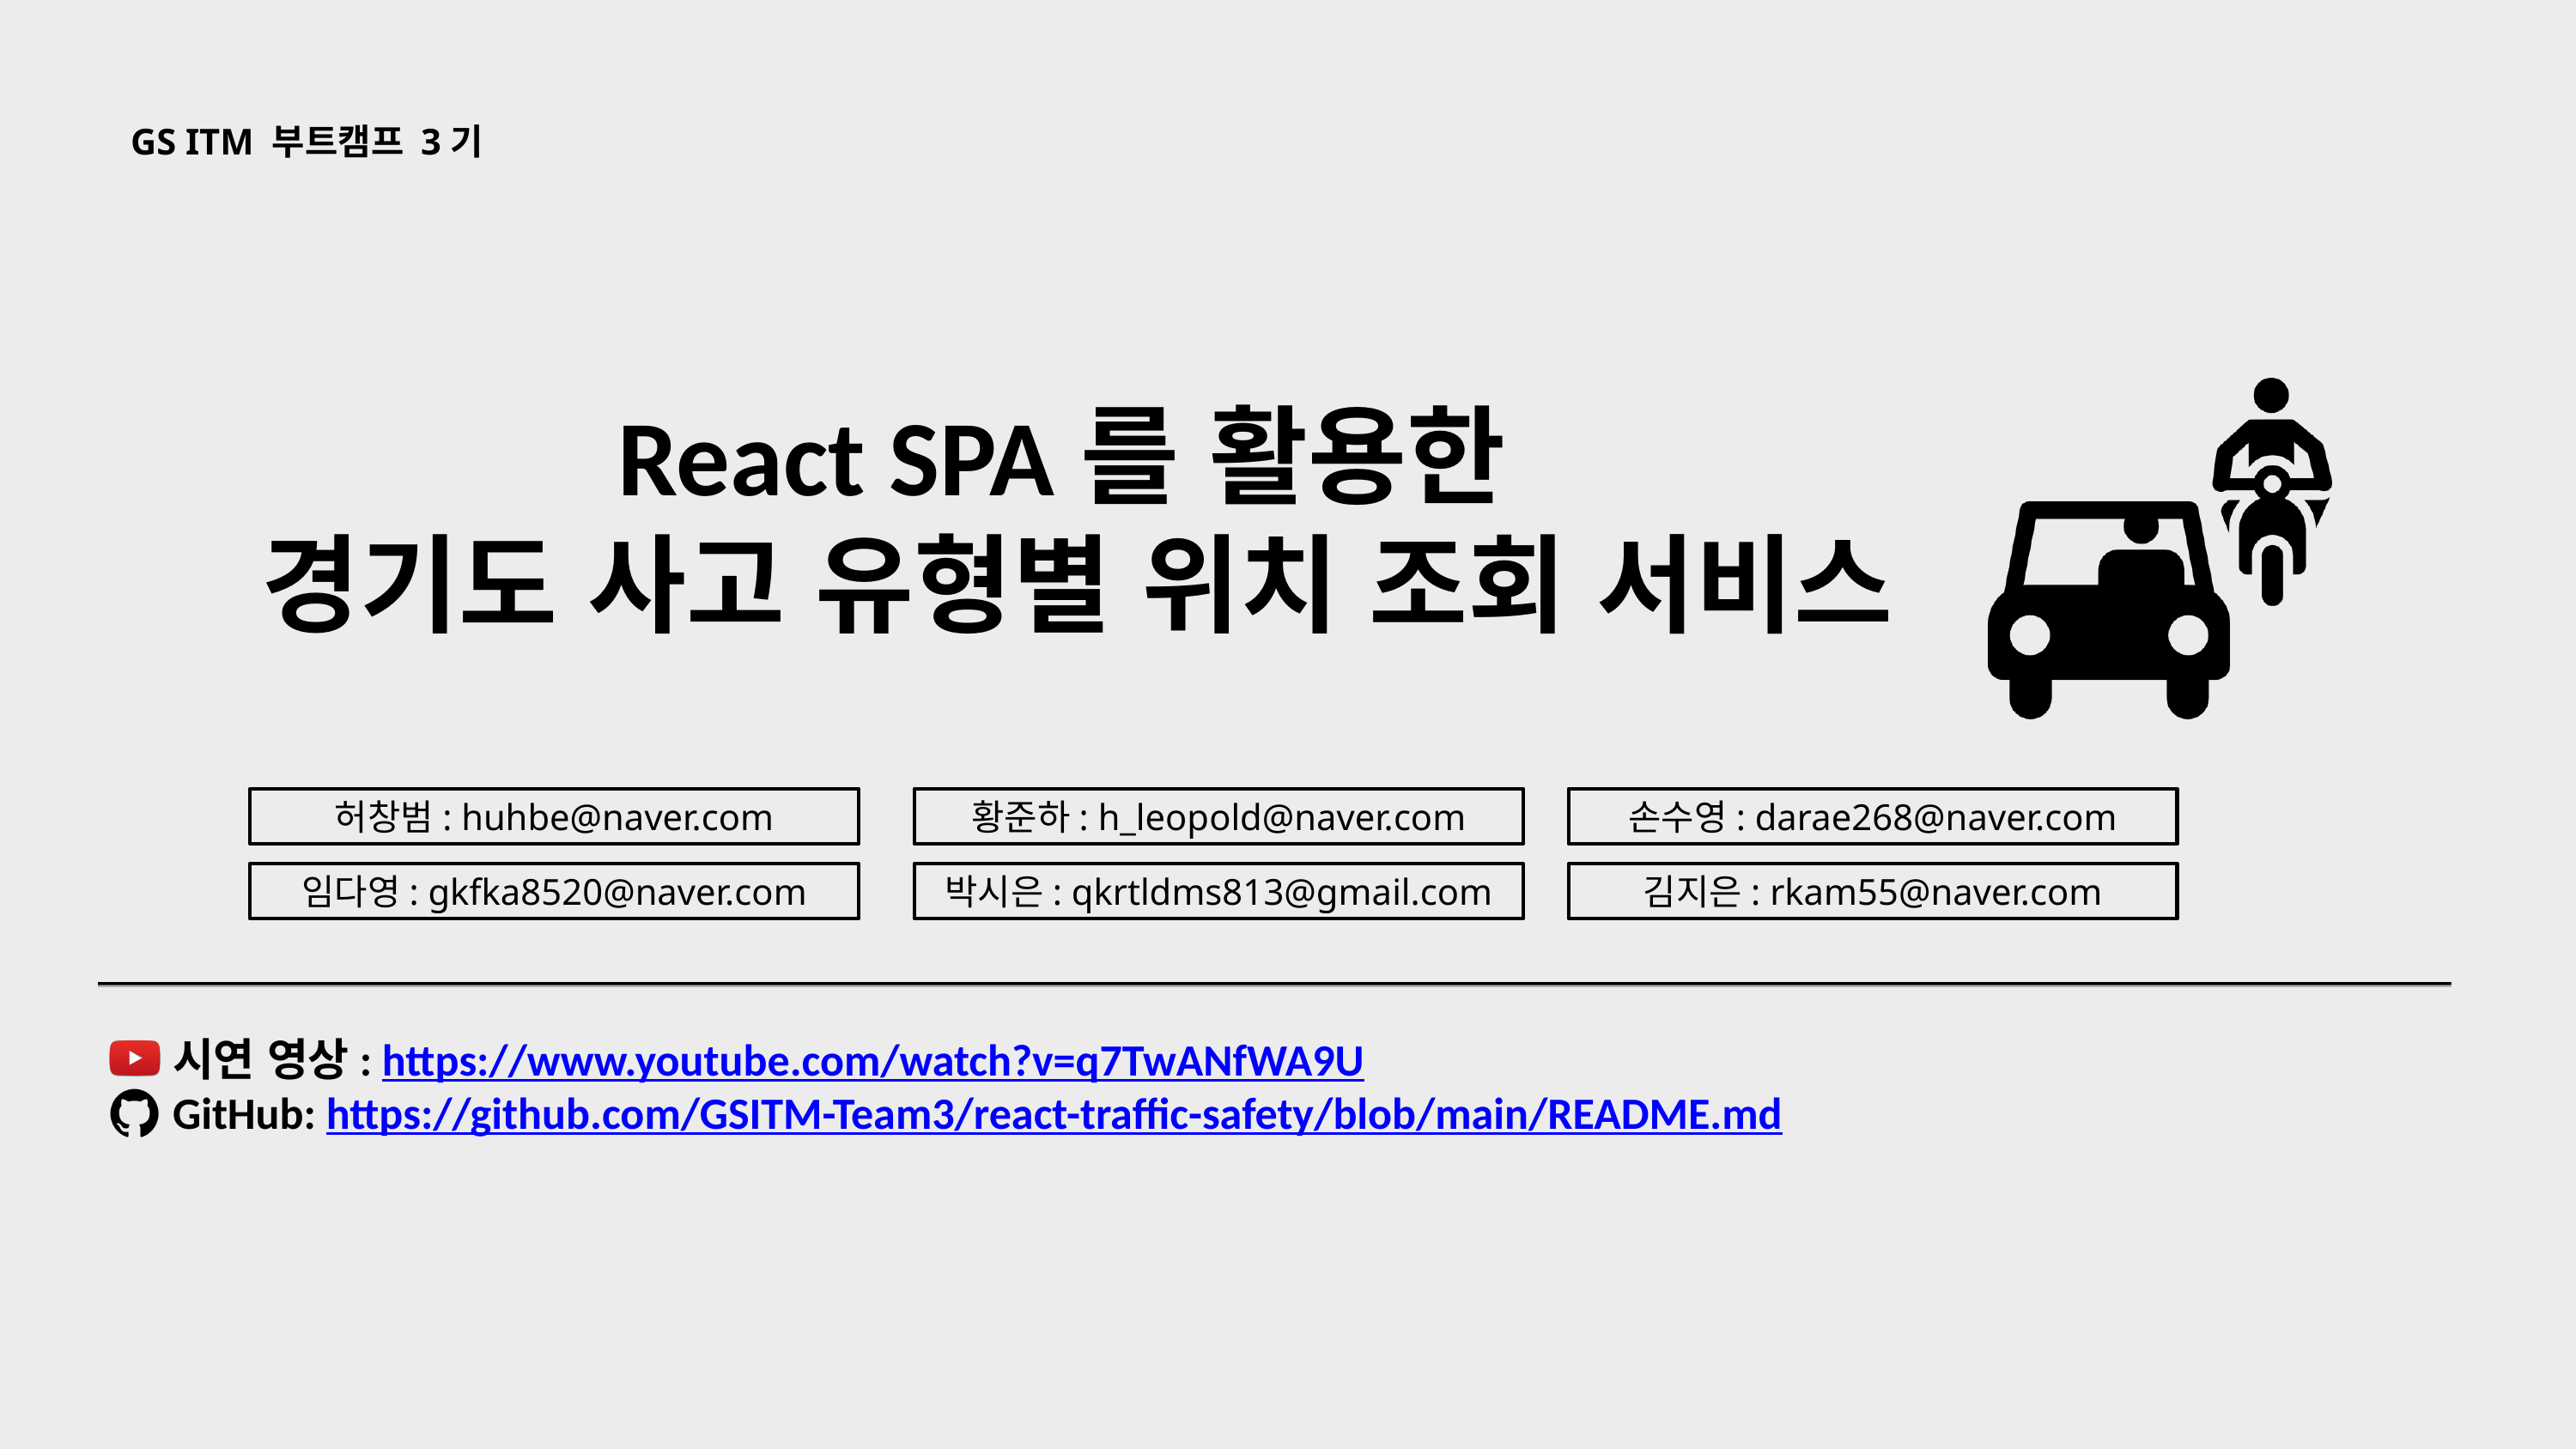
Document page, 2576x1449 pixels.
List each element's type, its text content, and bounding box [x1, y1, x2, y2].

text_box React SPA를 활용한 경기도 사고 유형별 위치 조회 서비스 [131, 381, 1984, 652]
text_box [98, 982, 2451, 1146]
text_box GS ITM 부트캠프 3기 [118, 112, 505, 169]
picture [1988, 376, 2332, 720]
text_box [250, 788, 2178, 919]
